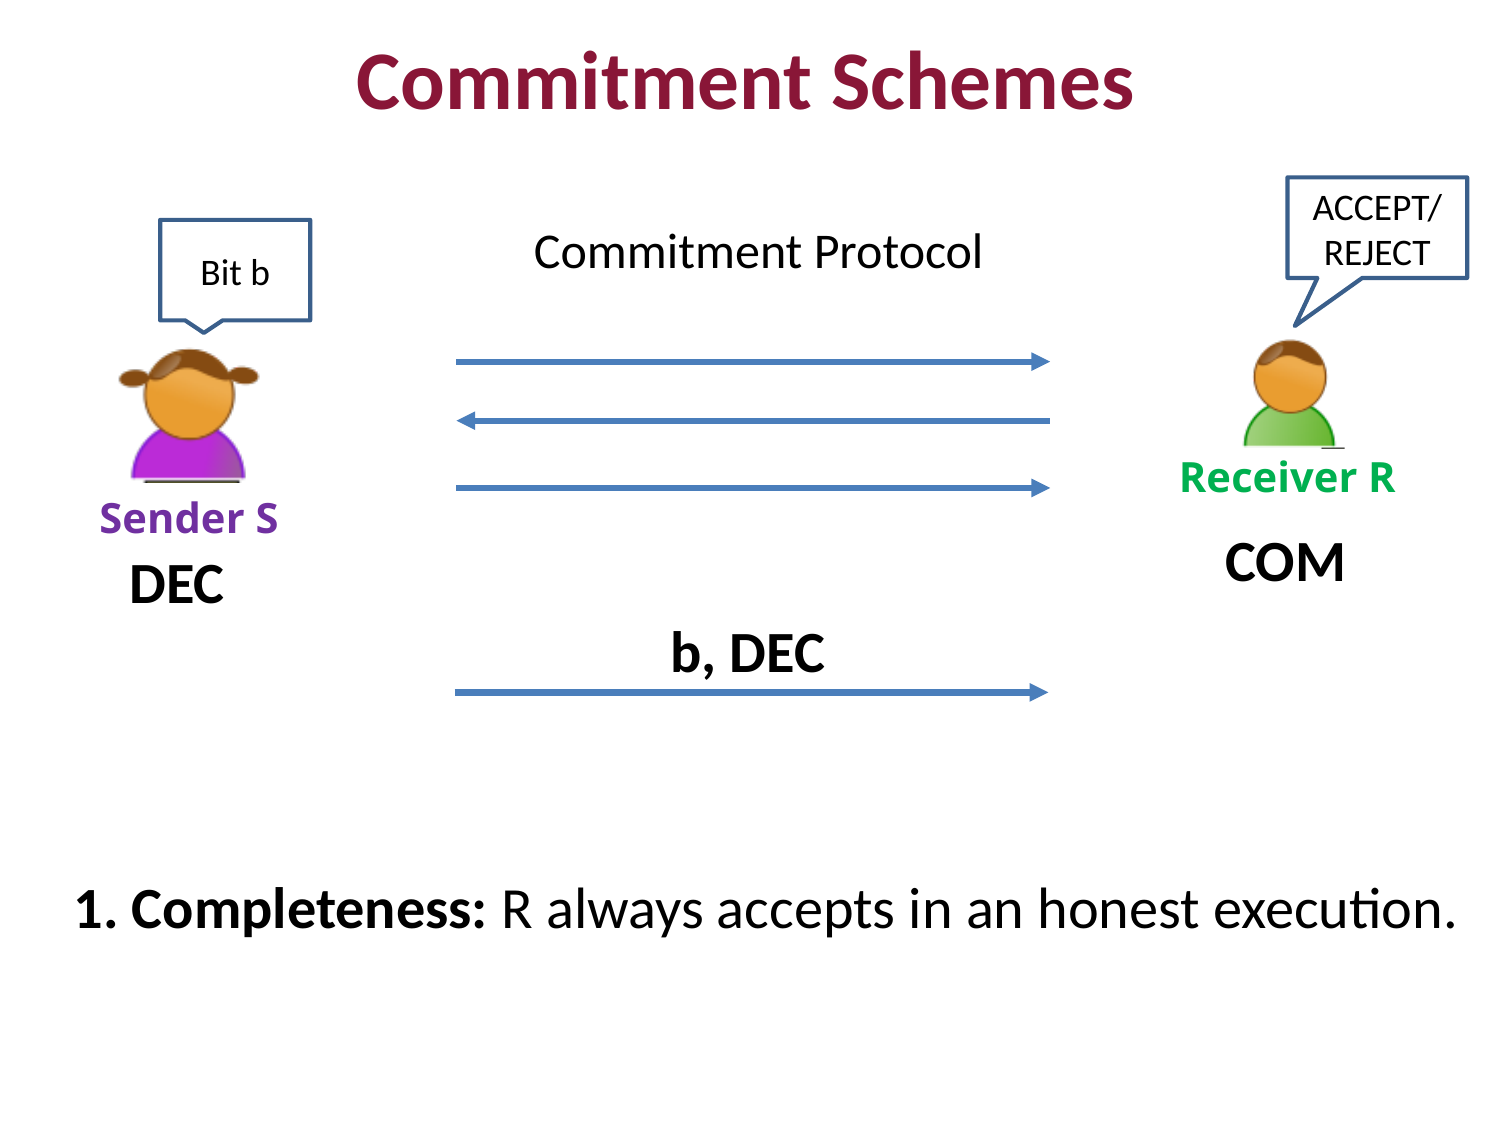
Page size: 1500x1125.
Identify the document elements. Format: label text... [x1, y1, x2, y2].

text_box 1. Completeness: R always accepts in an honest execution. [59, 862, 1500, 948]
text_box COM [1210, 515, 1386, 601]
picture [95, 337, 274, 484]
picture [1237, 337, 1345, 449]
text_box ACCEPT/REJECT [1285, 175, 1470, 328]
text_box Bit b [158, 217, 313, 335]
text_box DEC [114, 537, 290, 623]
text_box b, DEC [655, 606, 904, 691]
text_box Sender S [53, 485, 325, 548]
text_box Receiver R [1151, 444, 1424, 507]
text_box Commitment Schemes [0, 19, 1495, 149]
